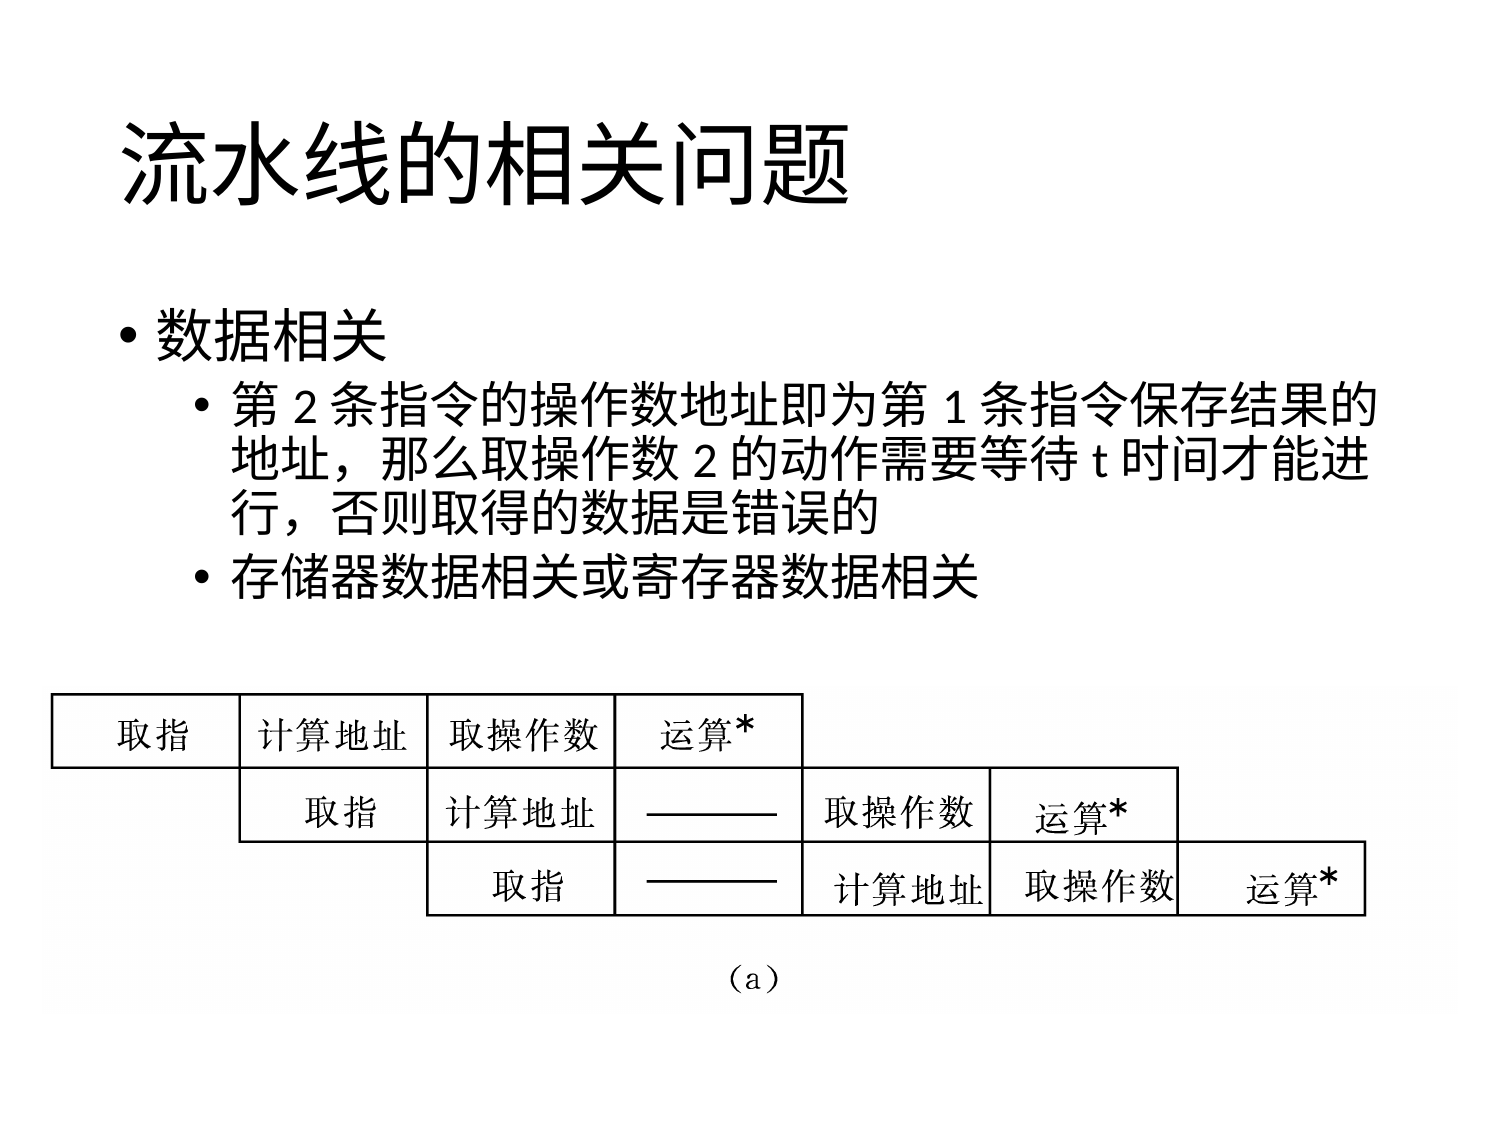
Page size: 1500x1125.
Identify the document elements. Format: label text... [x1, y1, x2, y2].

title 流水线的相关问题 [103, 59, 1397, 278]
list 数据相关 第2条指令的操作数地址即为第1条指令保存结果的地址，那么取操作数2的动作需要等待t时间才能进行，否则取得的数据是错误的 存储器数据相关或寄存器数据相关 [103, 299, 1397, 686]
picture [42, 686, 1458, 1014]
